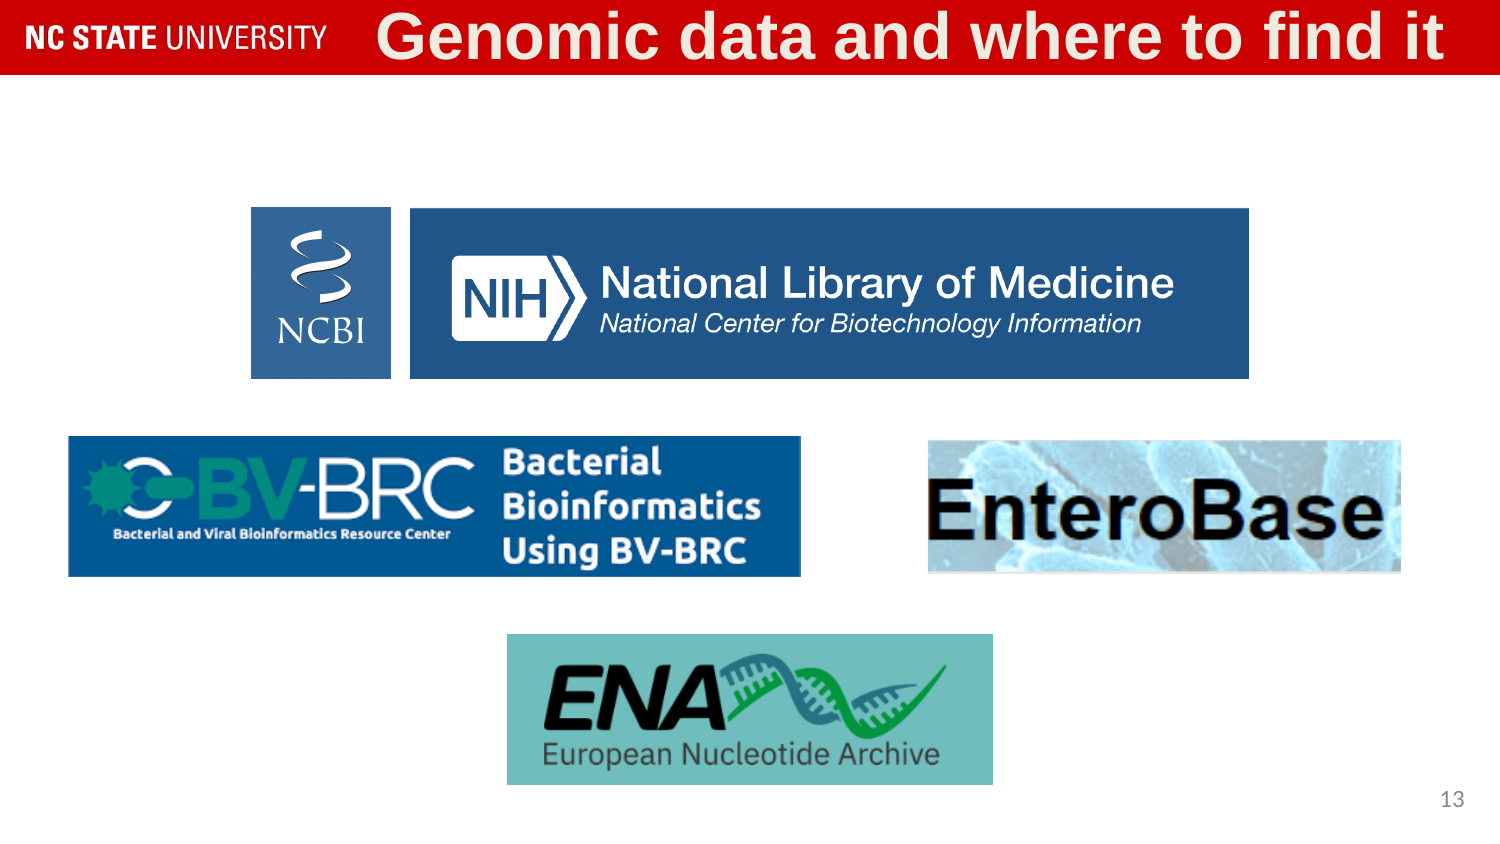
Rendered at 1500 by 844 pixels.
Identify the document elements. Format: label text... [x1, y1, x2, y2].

picture [0, 0, 211, 75]
title Genomic data and where to find it [211, 0, 1500, 80]
picture [927, 439, 1402, 574]
slide_number ‹#› [1389, 764, 1480, 830]
picture [67, 436, 802, 577]
picture [251, 206, 391, 379]
picture [410, 206, 1249, 379]
picture [506, 634, 994, 785]
